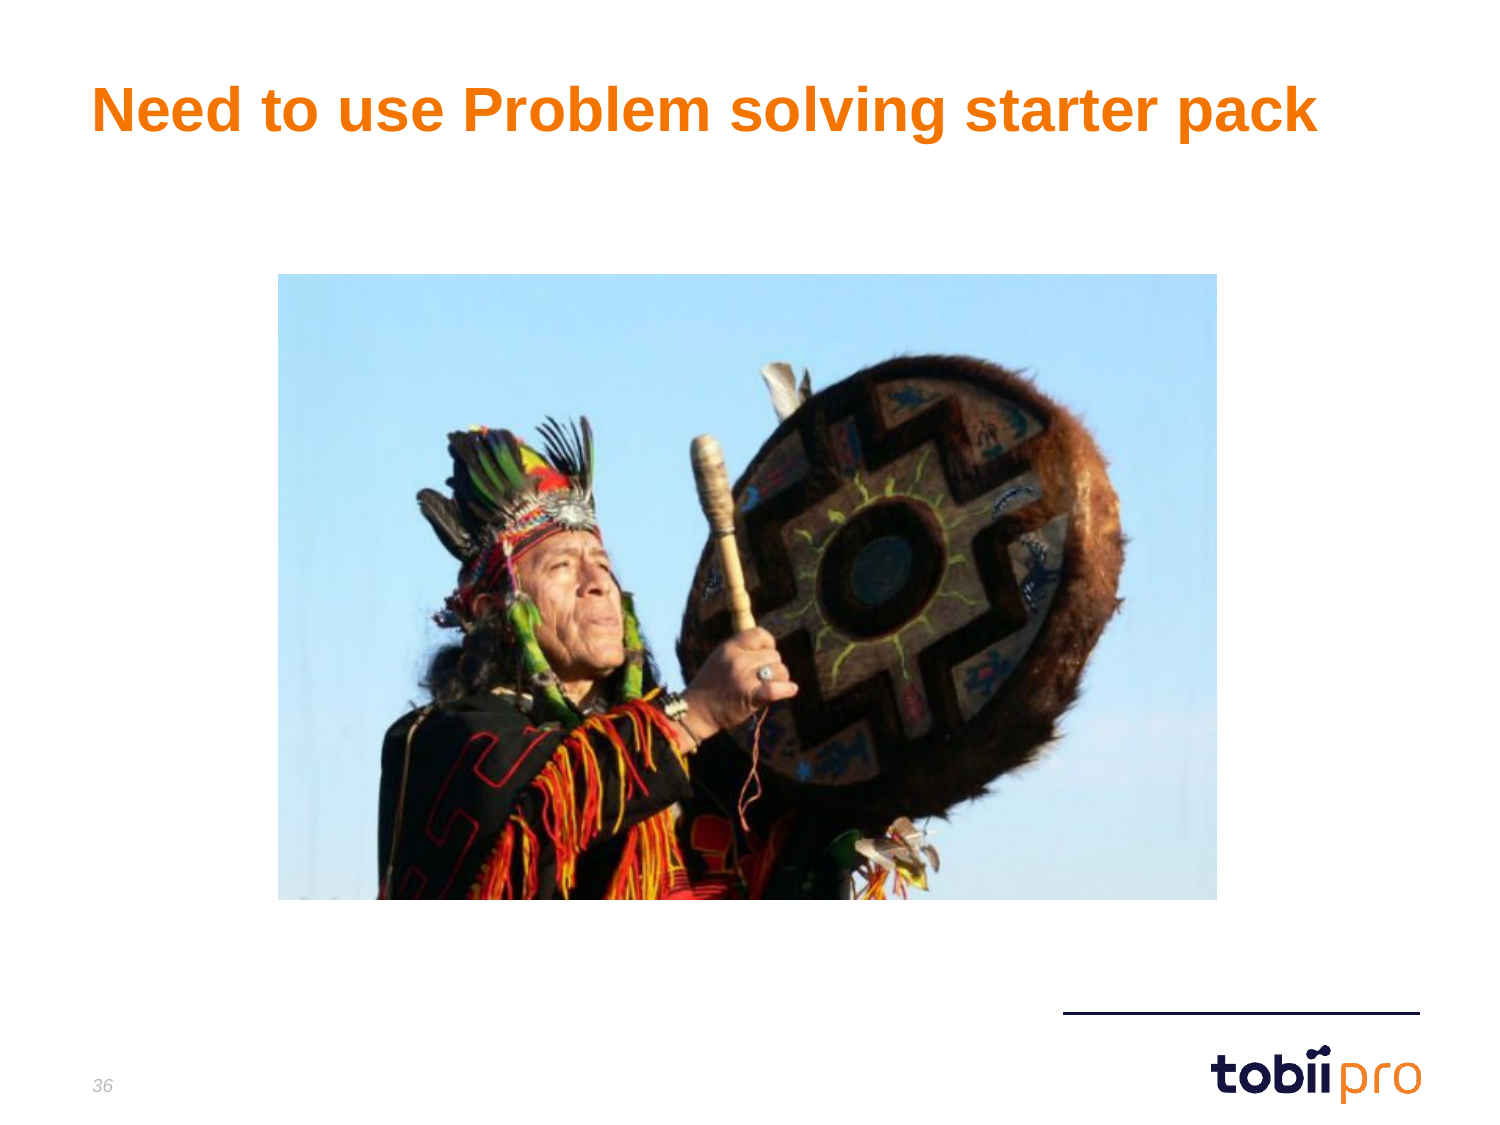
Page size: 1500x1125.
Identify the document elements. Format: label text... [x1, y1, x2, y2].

picture [1211, 1045, 1421, 1104]
title Need to use Problem solving starter pack [75, 69, 1419, 226]
slide_number 36 [77, 1055, 137, 1115]
picture [278, 274, 1217, 900]
